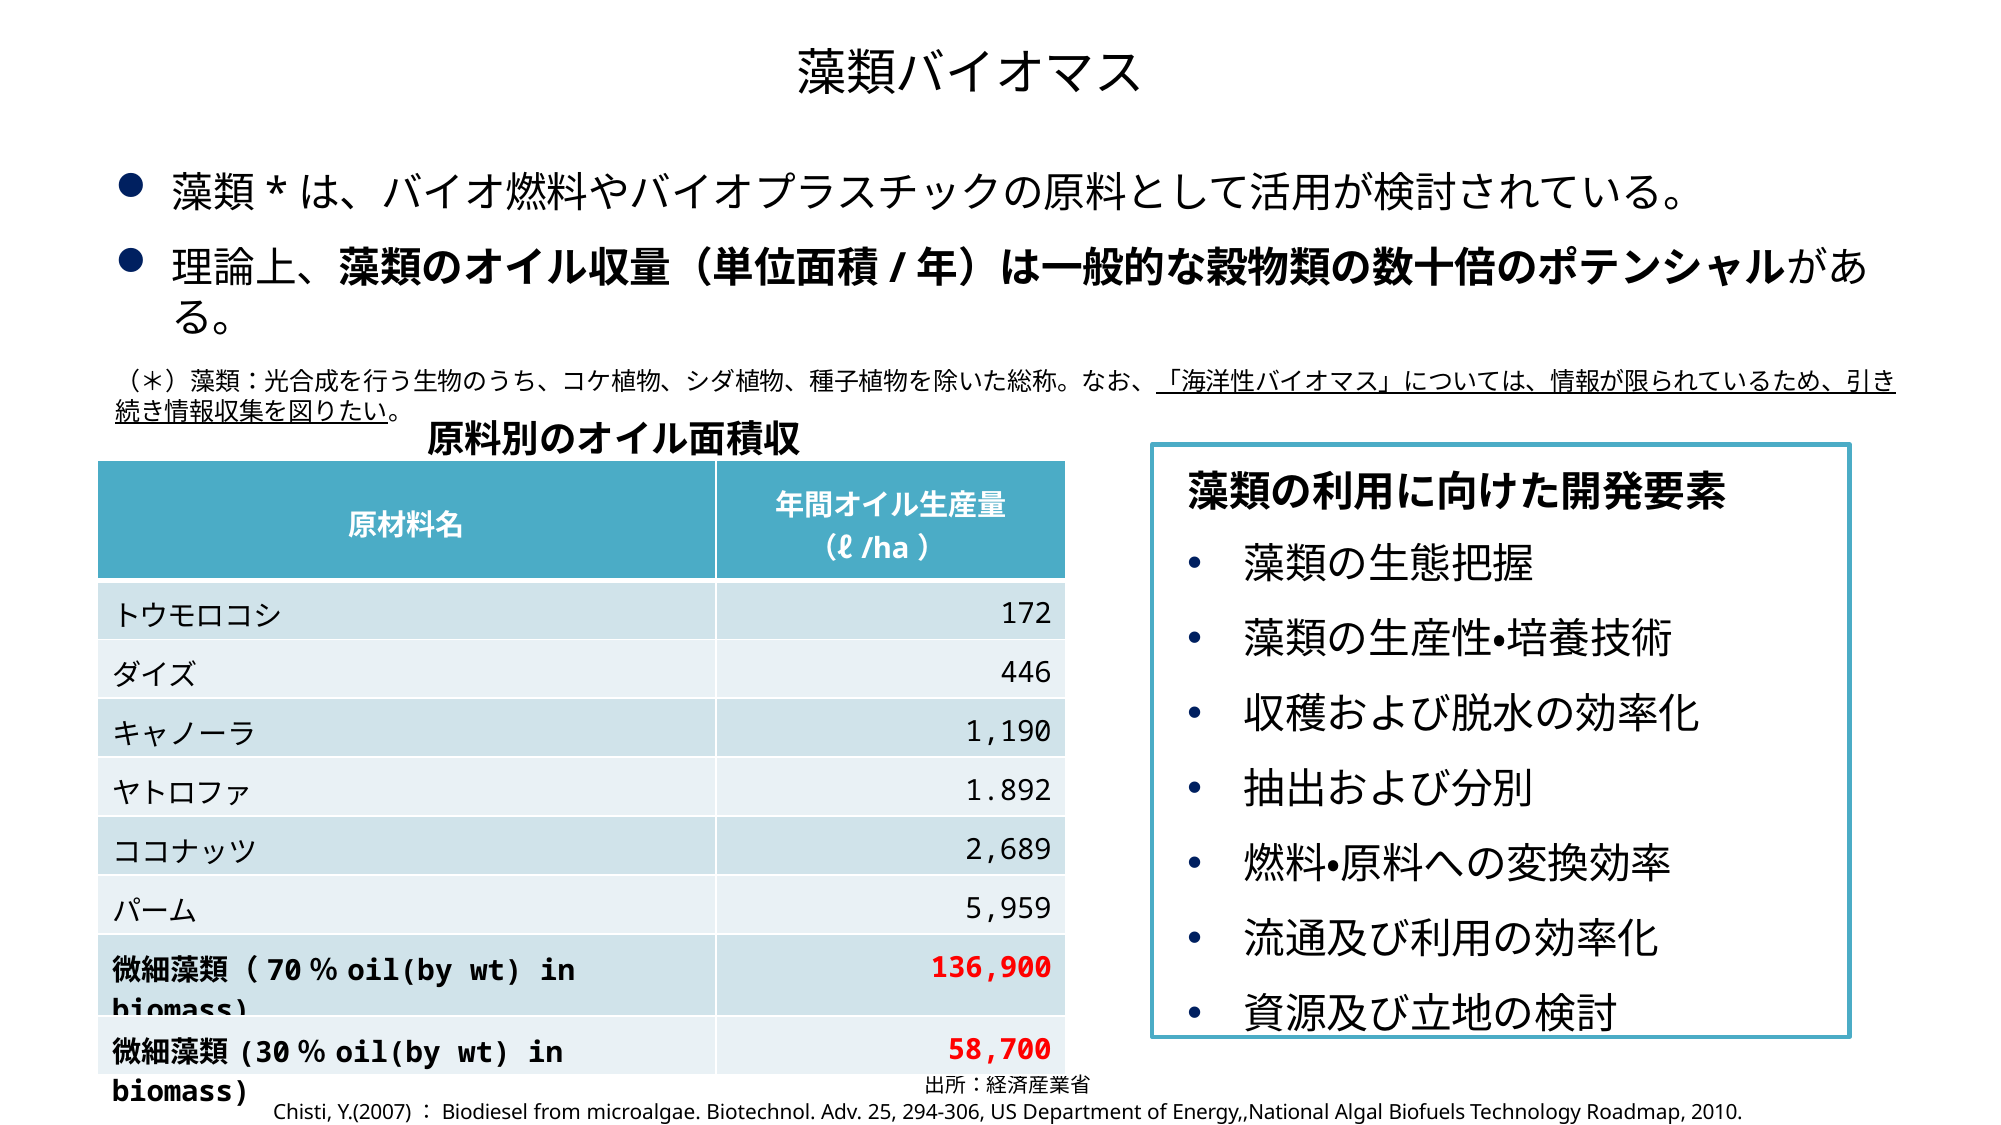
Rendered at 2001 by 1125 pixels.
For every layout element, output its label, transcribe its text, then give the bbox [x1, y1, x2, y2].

table_cell 1,190 [717, 699, 1065, 756]
table_cell ヤトロファ [98, 758, 715, 815]
table_cell 5,959 [717, 876, 1065, 933]
table_cell ココナッツ [98, 817, 715, 874]
table_header 年間オイル生産量 （ℓ/ha） [717, 461, 1065, 578]
table_cell 1.892 [717, 758, 1065, 815]
table_cell 微細藻類（70％oil(by wt) in biomass) [98, 935, 715, 1015]
title 藻類バイオマス [554, 0, 1385, 165]
text_box 藻類の利用に向けた開発要素 藻類の生態把握 藻類の生産性・培養技術 収穫および脱水の効率化 抽出および分別 燃料・原料への変換効率 流通及び利用の効率化 資源及び立地の検討 [1152, 444, 1850, 1037]
table_cell パーム [98, 876, 715, 933]
text_box 藻類*は、バイオ燃料やバイオプラスチックの原料として活用が検討されている。 理論上、藻類のオイル収量（単位面積/年）は一般的な穀物類の数十倍のポテンシャルがある。 （＊）藻類：光合成を行う生物のうち、コケ植物、シダ植物、種子植物を除いた総称。なお、「海洋性バイオマス」については、情報が限られているため、引き続き情報収集を図りたい。 [80, 147, 1940, 426]
table_cell 微細藻類(30％oil(by wt) in biomass) [98, 1017, 715, 1074]
table_cell 58,700 [717, 1017, 1065, 1074]
table_cell ダイズ [98, 640, 715, 697]
text_box 原料別のオイル面積収量 [425, 412, 819, 460]
table_cell 2,689 [717, 817, 1065, 874]
table_cell 446 [717, 640, 1065, 697]
text_box 出所：経済産業省 Chisti, Y.(2007)：Biodiesel from microalgae. Biotechnol. Adv. 25, 294-306, US Department of Energy,,National Algal Biofuels Technology Roadmap, 2010. [0, 1069, 2000, 1124]
table_cell トウモロコシ [98, 583, 715, 639]
table_header 原材料名 [98, 461, 715, 578]
table_cell 136,900 [717, 935, 1065, 1015]
table_cell キャノーラ [98, 699, 715, 756]
table_cell 172 [717, 583, 1065, 639]
